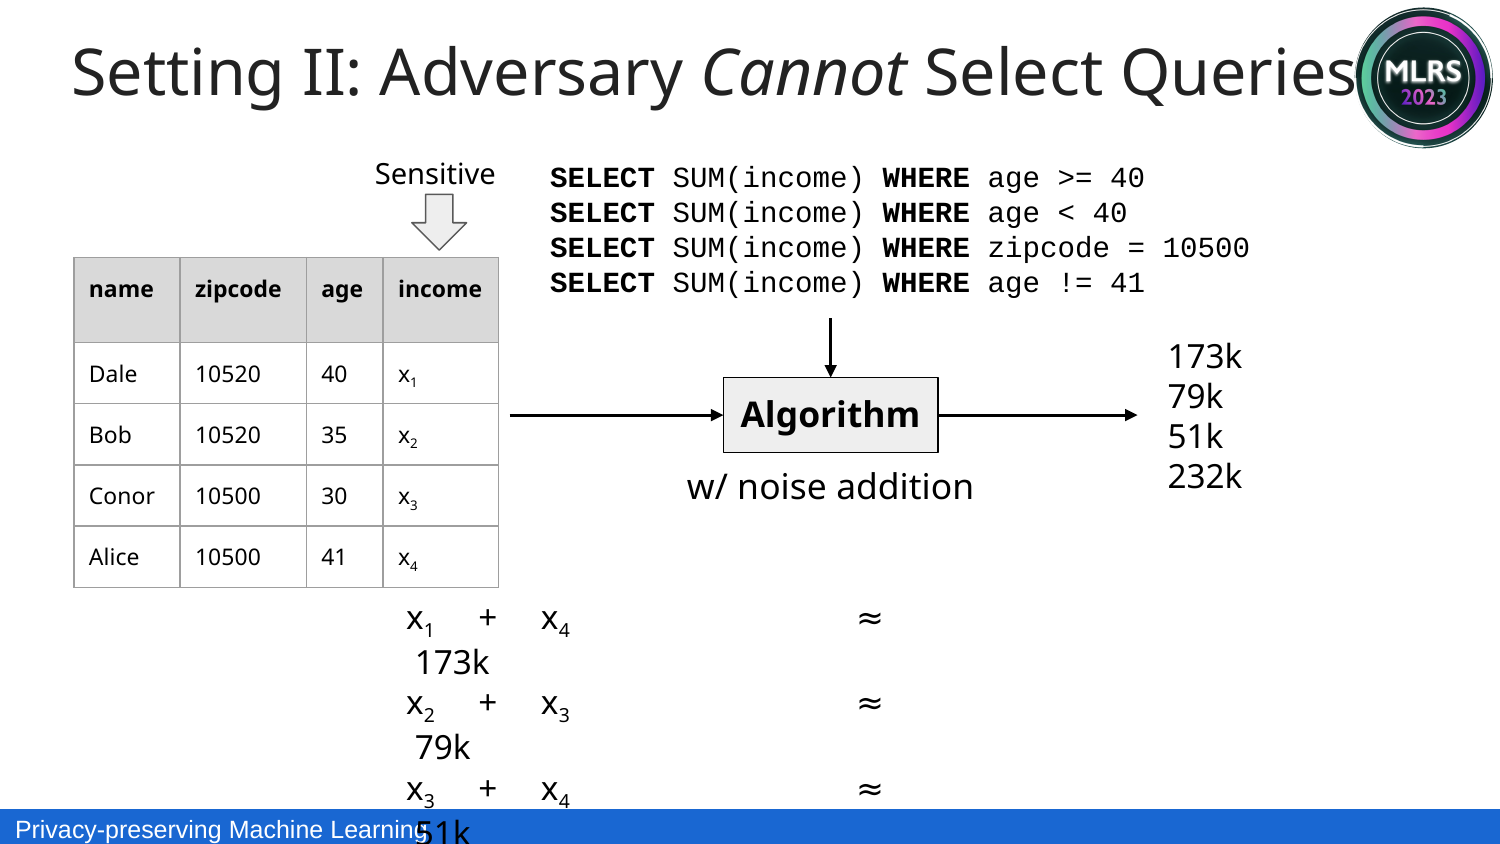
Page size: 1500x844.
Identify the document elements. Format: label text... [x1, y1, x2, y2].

text_box Sensitive [354, 142, 524, 202]
table_cell x1 [384, 343, 498, 403]
table_cell x3 [384, 466, 498, 525]
text_box w/ noise addition [647, 434, 1014, 537]
picture [1390, 7, 1457, 16]
table_header age [307, 258, 382, 342]
text_box Algorithm [723, 377, 938, 434]
table_header income [384, 258, 498, 342]
table_cell x4 [384, 527, 498, 587]
table_cell 30 [307, 466, 382, 525]
text_box Setting II: Adversary Cannot Select Queries [55, 16, 1467, 124]
text_box 173k 79k 51k 232k [1152, 311, 1279, 519]
text_box [411, 194, 467, 251]
table_cell Conor [75, 466, 179, 525]
table_cell Bob [75, 404, 179, 464]
text_box x1 + x4 ≈ 173k x2 + x3 ≈ 79k x3 + x4 ≈ 51k x1 + x2 + x3 ≈ 232k [391, 580, 917, 788]
table_cell 10520 [181, 343, 306, 403]
text_box SELECT SUM(income) WHERE age >= 40 SELECT SUM(income) WHERE age < 40 SELECT SUM(income) WHERE zipcode = 10500 SELECT SUM(income) WHERE age != 41 [535, 142, 1279, 325]
table_cell 10500 [181, 466, 306, 525]
table_cell Dale [75, 343, 179, 403]
table_cell 41 [307, 527, 382, 587]
table_cell 35 [307, 404, 382, 464]
table_cell 10520 [181, 404, 306, 464]
table_header name [75, 258, 179, 342]
table_cell 40 [307, 343, 382, 403]
table_header zipcode [181, 258, 306, 342]
table_cell 10500 [181, 527, 306, 587]
table_cell x2 [384, 404, 498, 464]
table_cell Alice [75, 527, 179, 587]
picture [1371, 22, 1493, 149]
